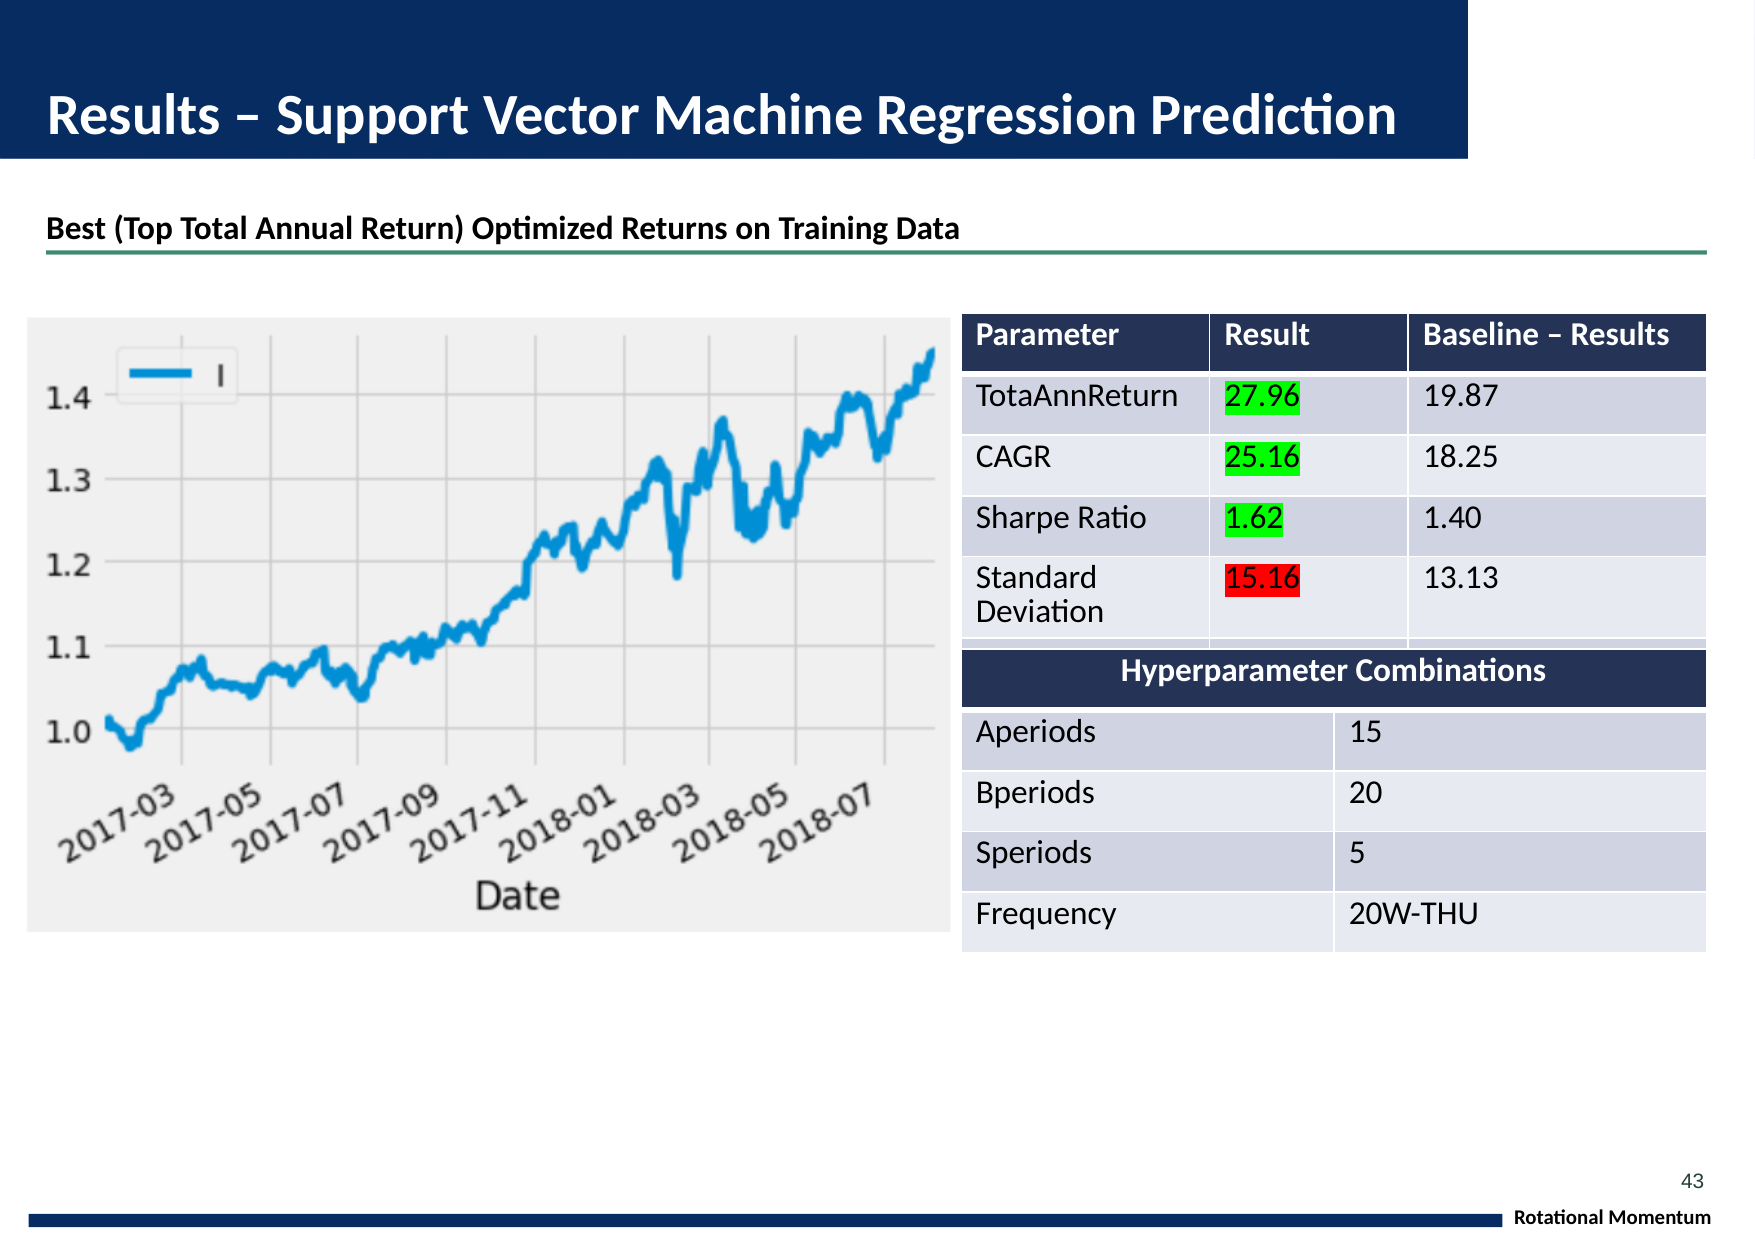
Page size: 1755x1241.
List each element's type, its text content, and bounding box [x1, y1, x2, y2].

text_box Best (Top Total Annual Return) Optimized Returns on Training Data [46, 202, 1707, 251]
table_cell 18.25 [1409, 436, 1706, 495]
table_cell 1.62 [1210, 497, 1407, 556]
table_cell Standard Deviation [964, 557, 1209, 637]
table_cell Frequency [962, 893, 1333, 952]
table_header Baseline – Results [1409, 314, 1706, 371]
table_cell 19.87 [1409, 377, 1706, 434]
table_cell CAGR [964, 436, 1209, 495]
table_cell 20W-THU [1335, 893, 1706, 952]
table_cell Bperiods [964, 772, 1333, 831]
table_cell 13.13 [1409, 557, 1706, 637]
picture [14, 303, 962, 945]
table_cell [964, 639, 1209, 648]
table_cell [1210, 639, 1407, 648]
table_cell Speriods [964, 832, 1333, 891]
table_cell TotaAnnReturn [964, 377, 1209, 434]
title Results – Support Vector Machine Regression Prediction [47, 75, 1471, 147]
table_cell [1409, 639, 1706, 648]
table_cell 20 [1335, 772, 1706, 831]
table_cell 25.16 [1210, 436, 1407, 495]
table_cell 27.96 [1210, 377, 1407, 434]
table_cell 1.40 [1409, 497, 1706, 556]
table_header Result [1210, 314, 1407, 371]
table_cell Aperiods [964, 713, 1333, 770]
table_cell 5 [1335, 832, 1706, 891]
table_header Hyperparameter Combinations [964, 650, 1706, 707]
table_cell Sharpe Ratio [964, 497, 1209, 556]
table_cell 15 [1335, 713, 1706, 770]
table_header Parameter [964, 314, 1209, 371]
slide_number 43 [1681, 1167, 1707, 1193]
table_cell 15.16 [1210, 557, 1407, 637]
